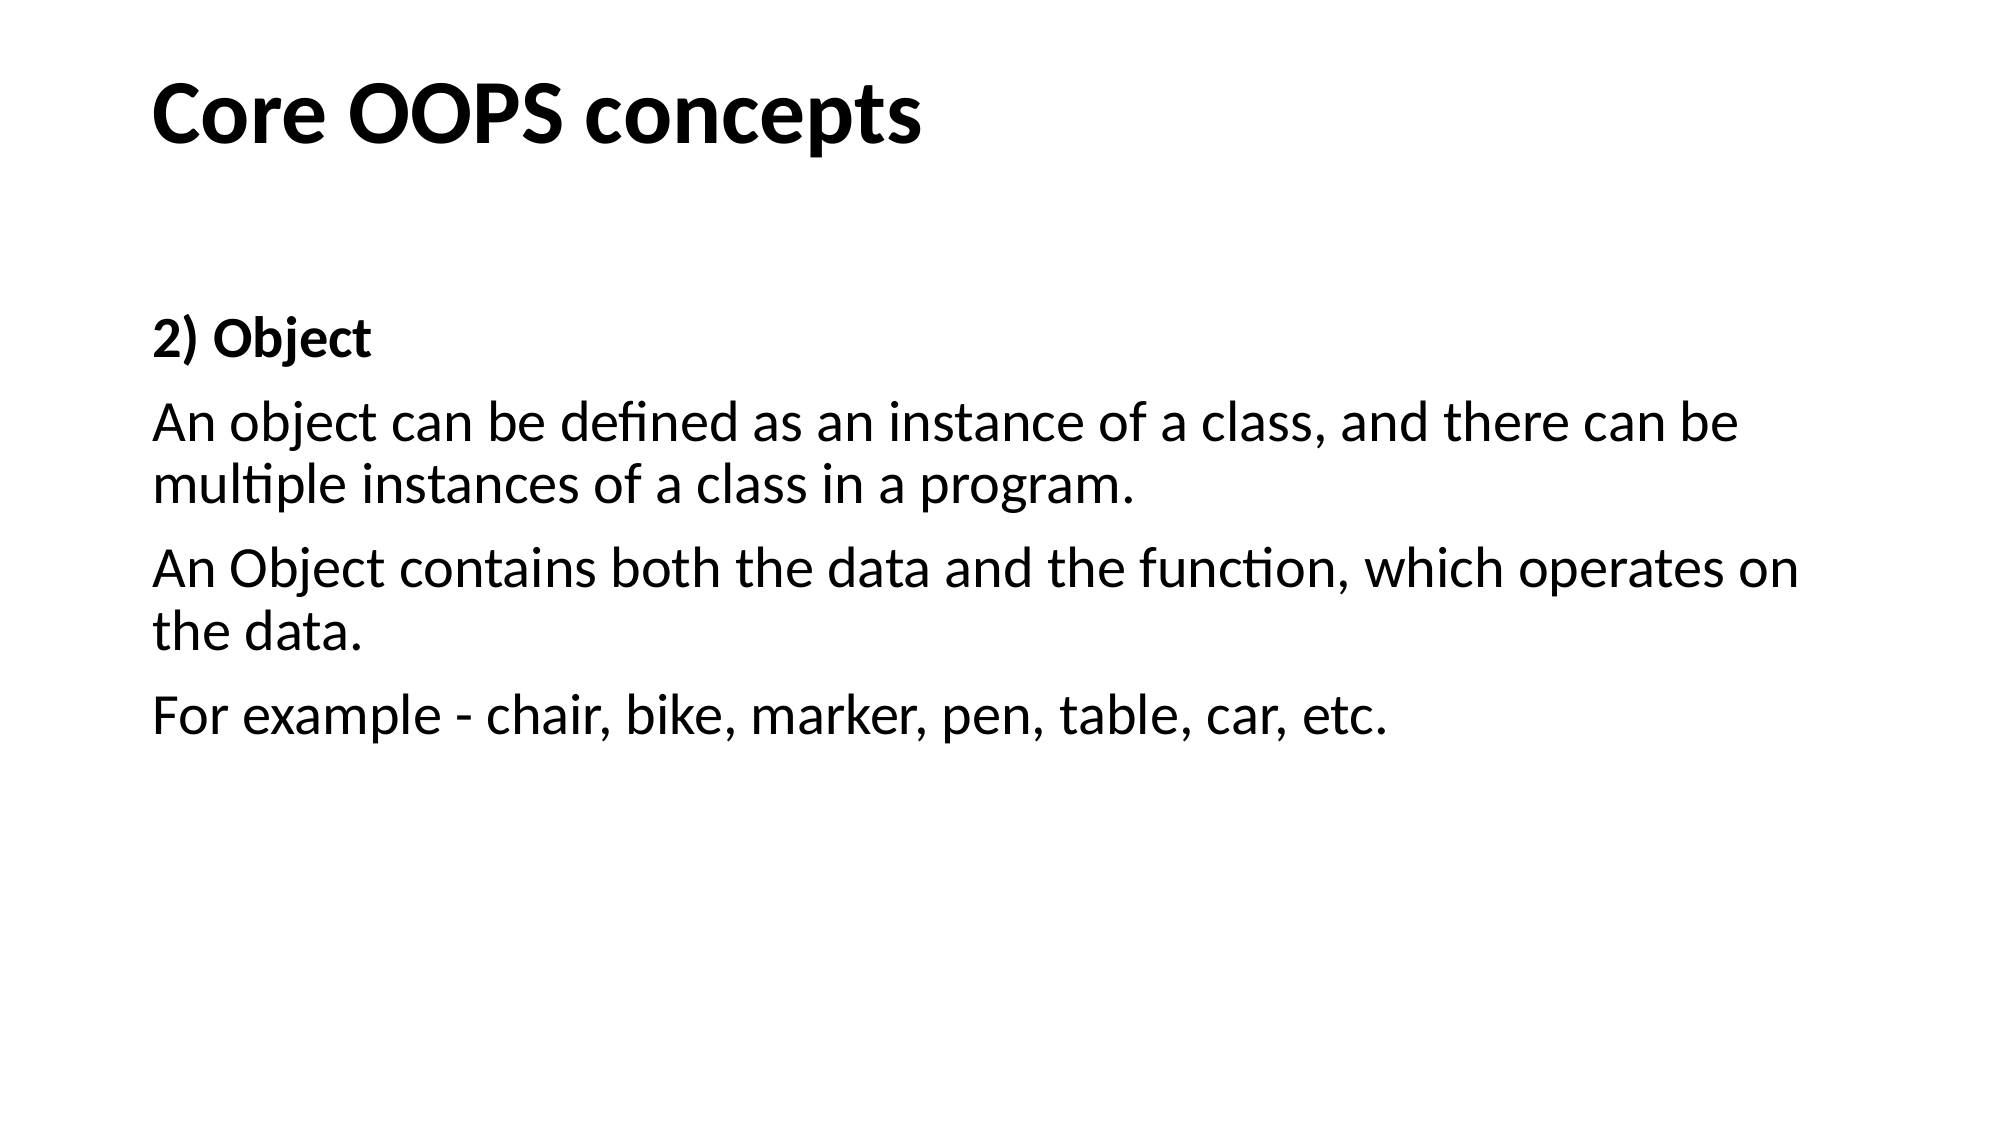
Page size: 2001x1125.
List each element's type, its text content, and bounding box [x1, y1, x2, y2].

list 2) Object An object can be defined as an instance of a class, and there can be multiple instances of a class in a program. An Object contains both the data and the function, which operates on the data. For example - chair, bike, marker, pen, table, car, etc. [137, 299, 1863, 1014]
title Core OOPS concepts [137, 59, 1863, 278]
